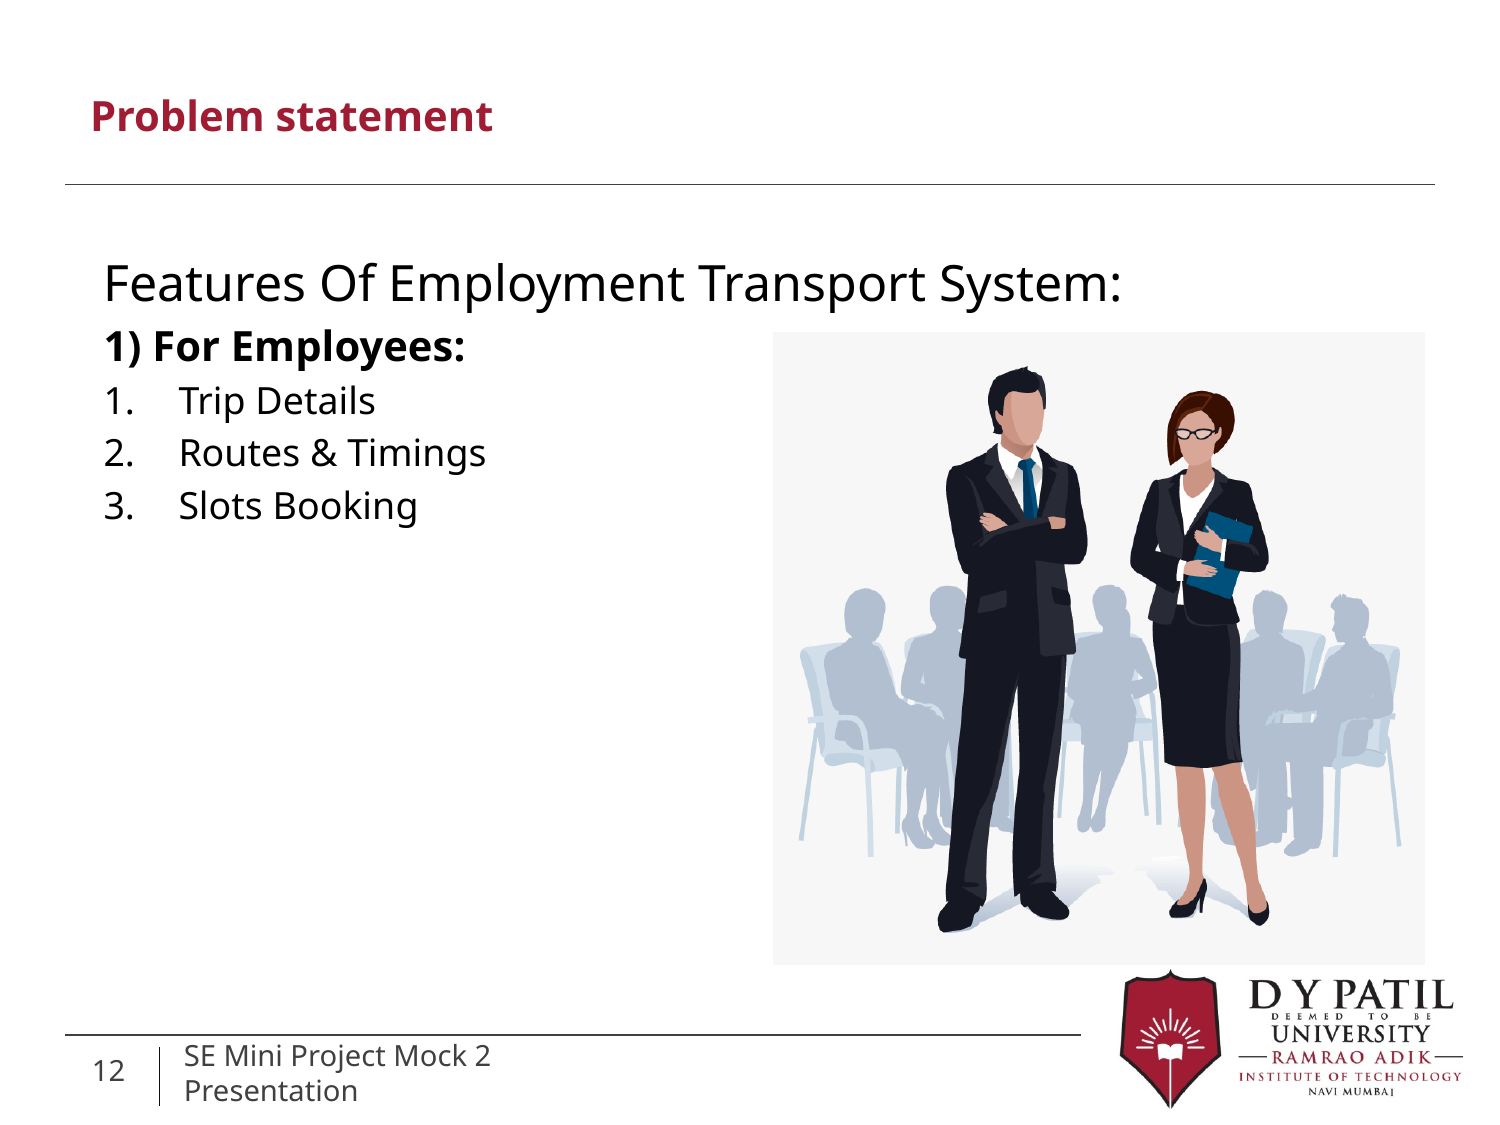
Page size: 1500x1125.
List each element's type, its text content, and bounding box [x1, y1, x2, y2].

list Features Of Employment Transport System: 1) For Employees: Trip Details Routes & Timings Slots Booking [88, 243, 1412, 1012]
footer SE Mini Project Mock 2 Presentation [168, 1042, 644, 1103]
picture [773, 331, 1500, 1125]
title Problem statement [75, 45, 1425, 185]
slide_number 12 [76, 1042, 155, 1103]
